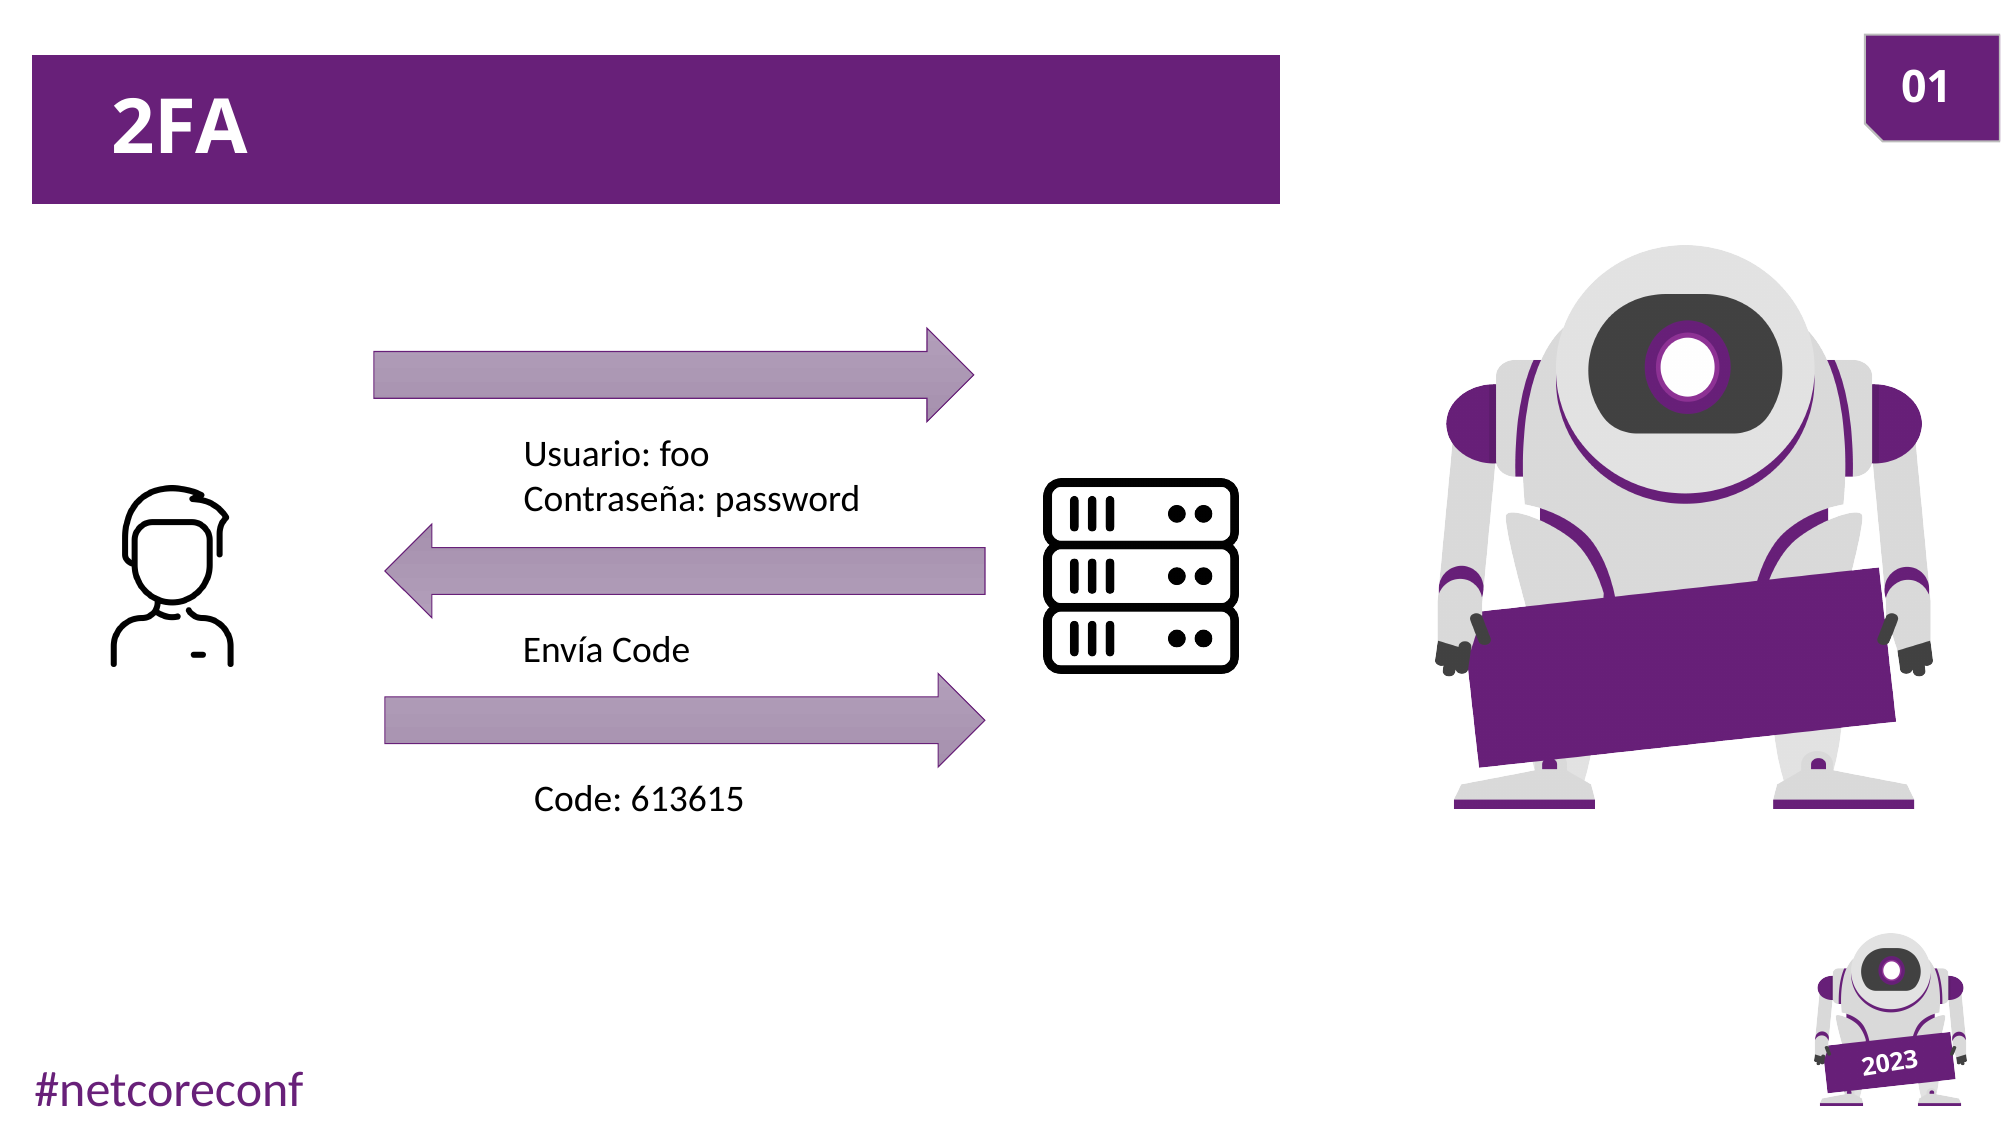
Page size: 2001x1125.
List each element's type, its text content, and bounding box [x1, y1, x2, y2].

text_box [384, 672, 986, 769]
title 2FA [96, 0, 1254, 179]
text_box [373, 326, 975, 423]
text_box Envía Code [508, 618, 706, 678]
picture [1814, 933, 1967, 1106]
text_box [32, 55, 1280, 204]
text_box Usuario: foo Contraseña: password [508, 421, 876, 527]
picture [81, 485, 263, 667]
text_box Code: 613615 [519, 766, 760, 827]
text_box #netcoreconf [19, 1049, 324, 1124]
text_box [384, 522, 986, 620]
picture [1435, 244, 1933, 809]
picture [1043, 478, 1239, 674]
list 01 [1886, 55, 1979, 121]
